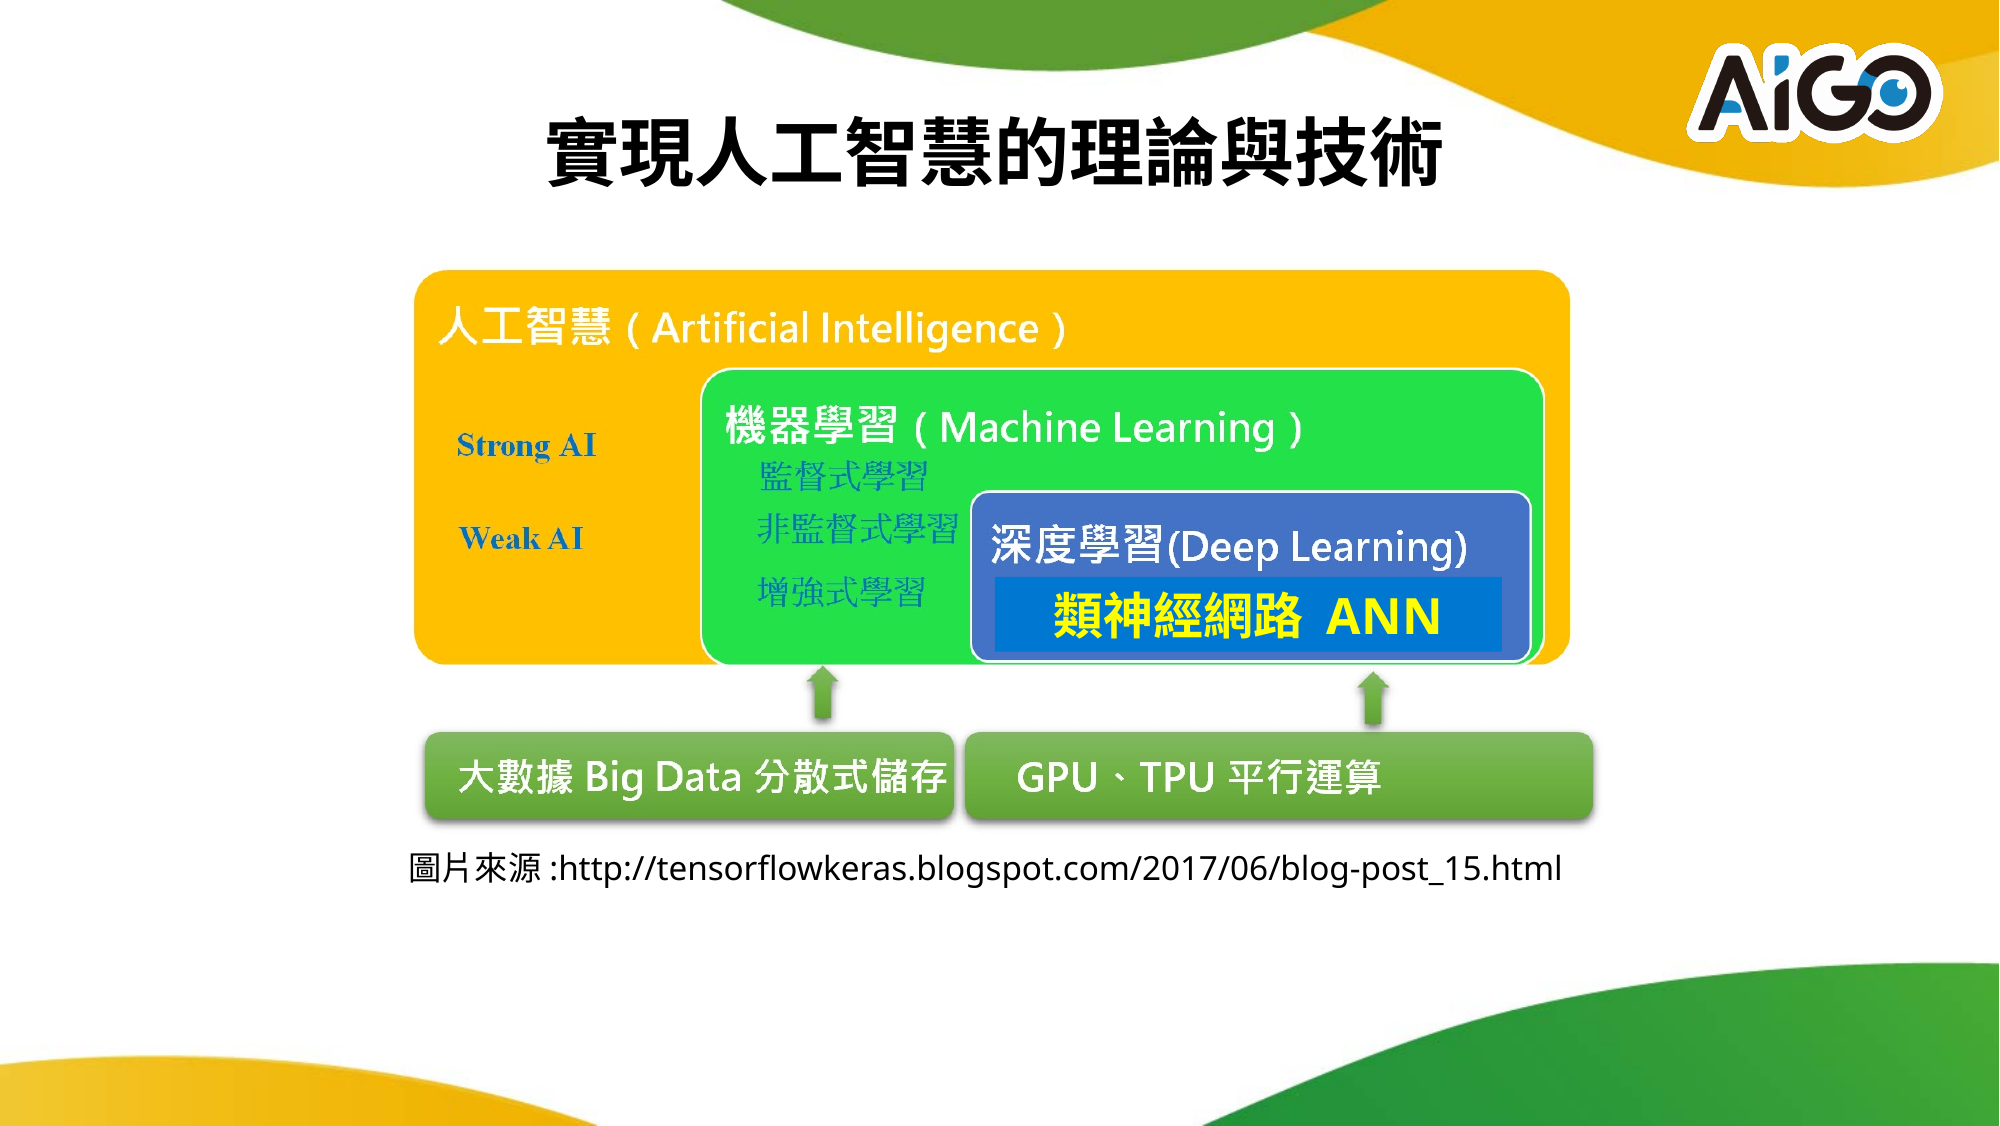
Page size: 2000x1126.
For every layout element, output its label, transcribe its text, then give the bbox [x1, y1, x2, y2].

picture [0, 0, 1999, 1126]
title 實現人工智慧的理論與技術 [94, 86, 1895, 215]
text_box 圖片來源:http://tensorflowkeras.blogspot.com/2017/06/blog-post_15.html [393, 840, 1644, 895]
